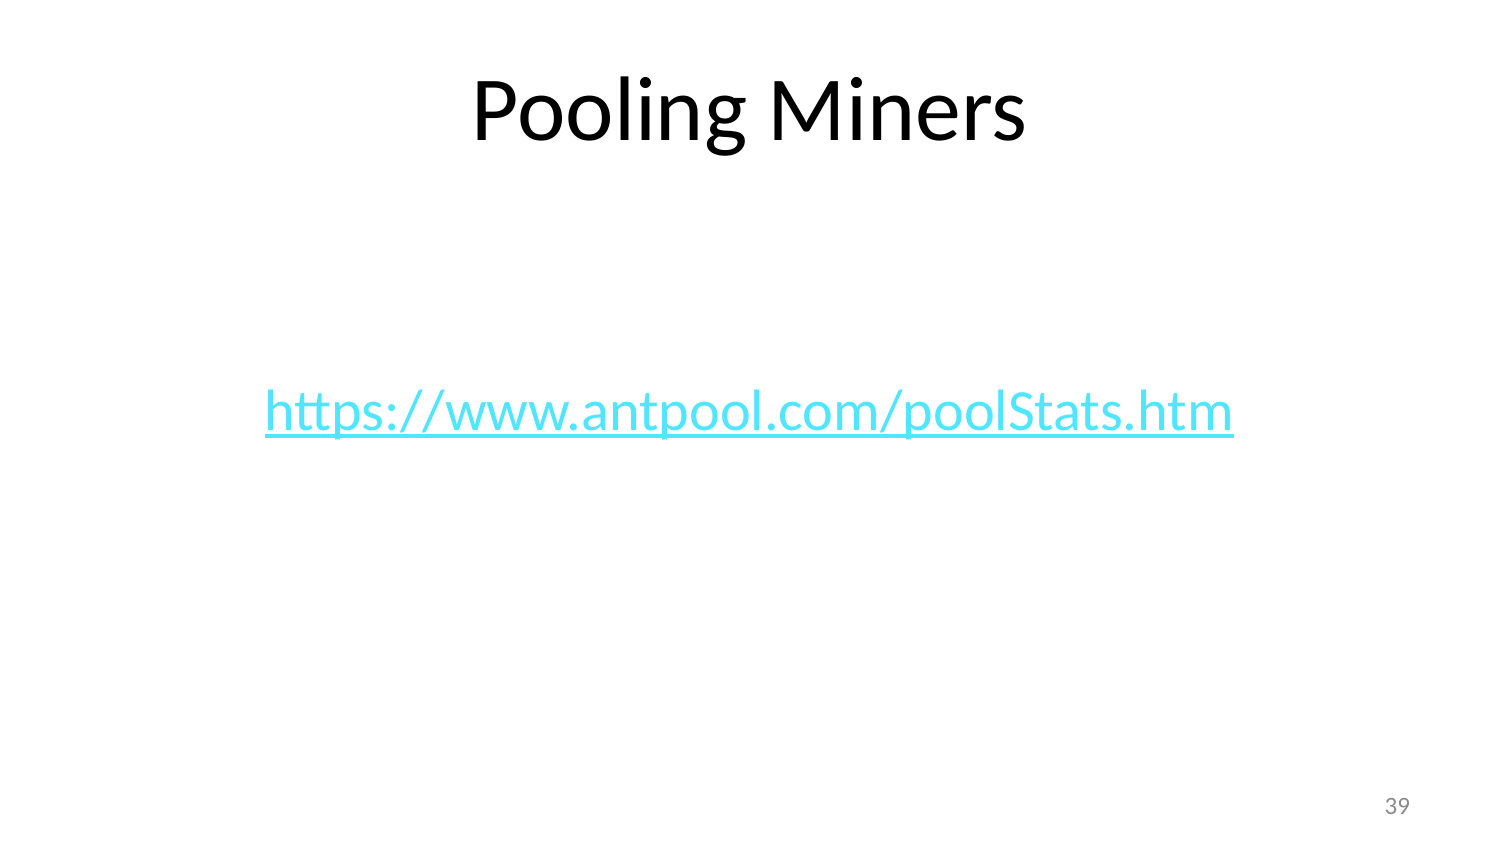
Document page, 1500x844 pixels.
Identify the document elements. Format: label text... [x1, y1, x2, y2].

text_box https://www.antpool.com/poolStats.htm [249, 364, 1249, 450]
title Pooling Miners [75, 33, 1425, 175]
slide_number 38 [1074, 782, 1425, 827]
